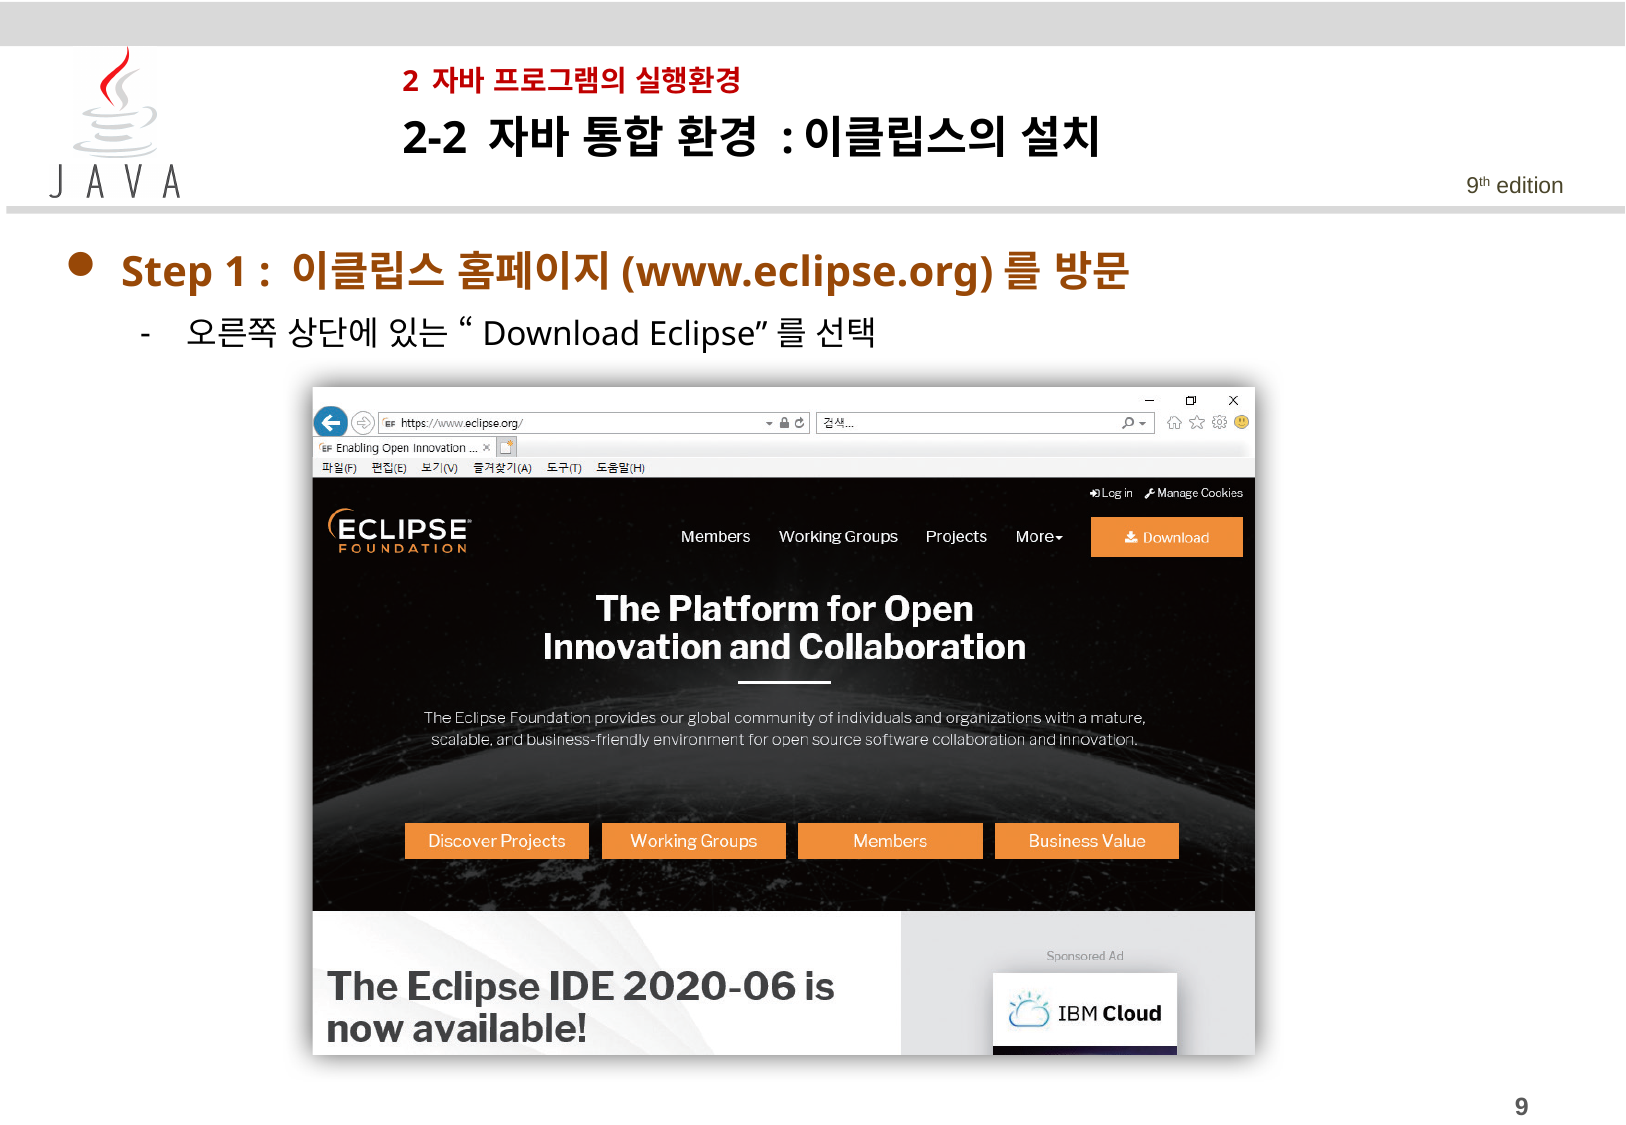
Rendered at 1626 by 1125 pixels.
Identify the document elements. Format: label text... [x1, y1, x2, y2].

slide_number 9 [1164, 1074, 1544, 1125]
picture [73, 46, 157, 158]
list Step 1 : 이클립스 홈페이지(www.eclipse.org)를 방문 오른쪽 상단에 있는 “Download Eclipse”를 선택 [48, 223, 1564, 1064]
list 2-2 자바 통합 환경 :이클립스의 설치 [387, 101, 1545, 171]
picture [312, 387, 1256, 1055]
title 2 자바 프로그램의 실행환경 [387, 54, 1393, 105]
picture [49, 164, 180, 198]
